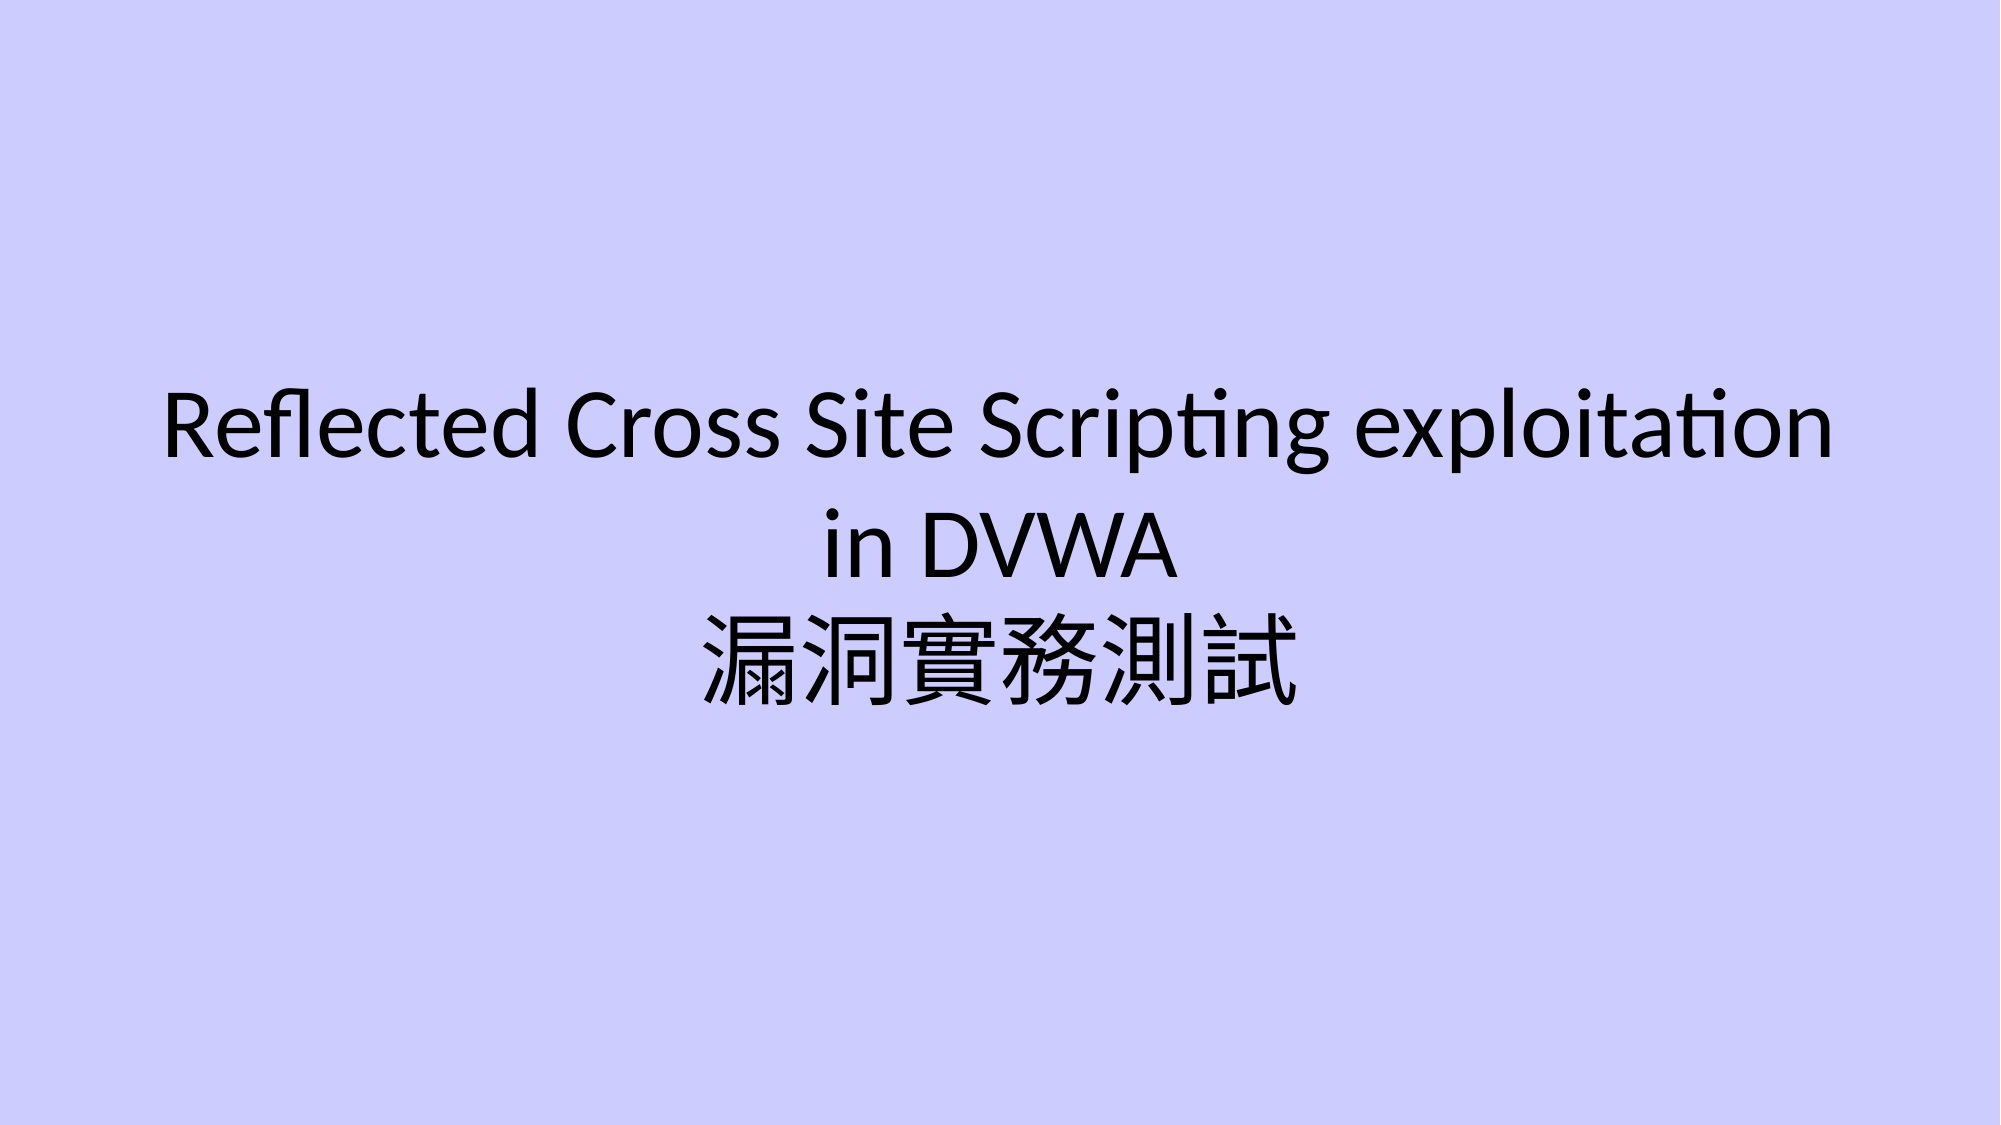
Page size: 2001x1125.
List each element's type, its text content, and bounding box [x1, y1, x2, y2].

text_box Reflected Cross Site Scripting exploitation in DVWA 漏洞實務測試 [147, 350, 1853, 770]
